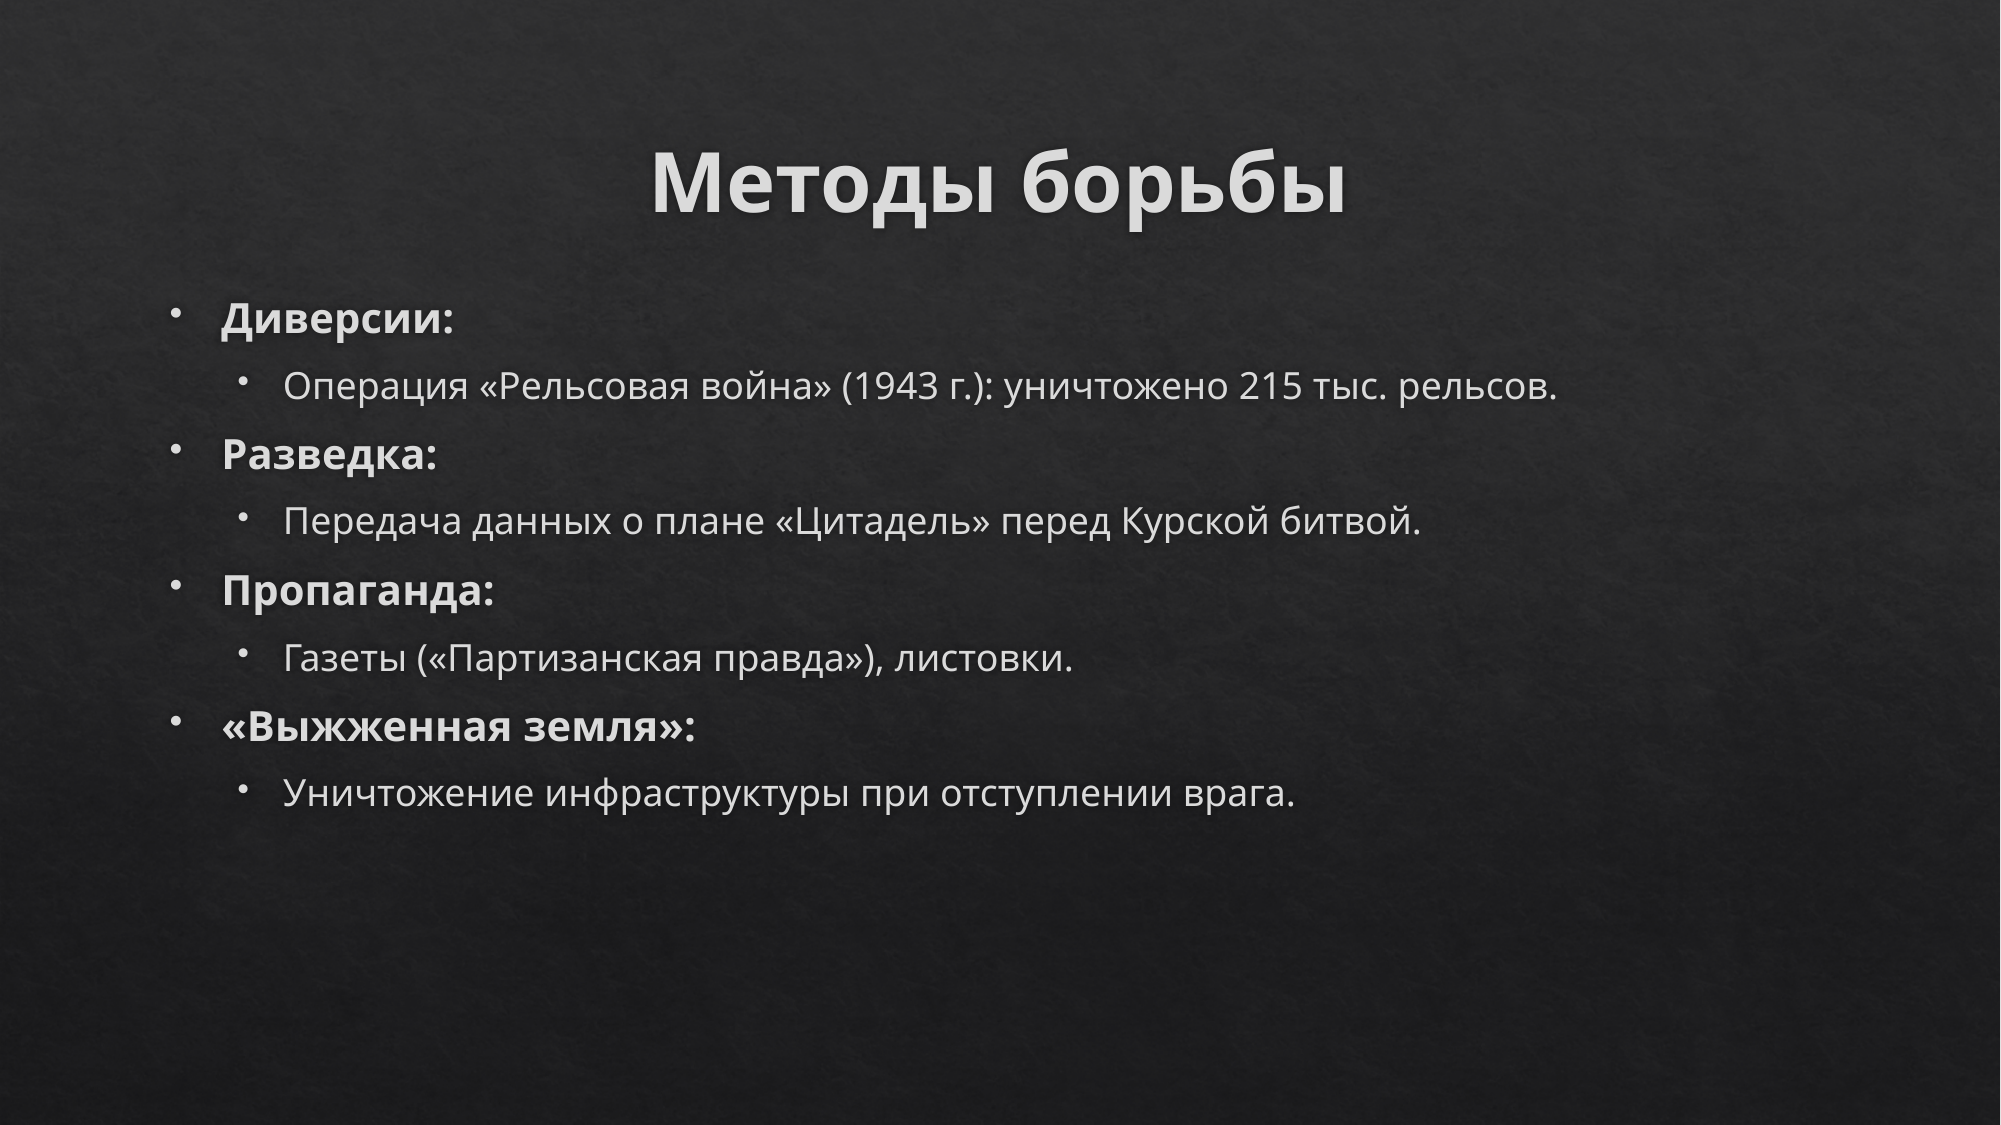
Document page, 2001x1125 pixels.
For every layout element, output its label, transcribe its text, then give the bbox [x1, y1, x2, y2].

title Методы борьбы [149, 99, 1849, 260]
list Диверсии: Операция «Рельсовая война» (1943 г.): уничтожено 215 тыс. рельсов. Разведка: Передача данных о плане «Цитадель» перед Курской битвой. Пропаганда: Газеты («Партизанская правда»), листовки. «Выжженная земля»: Уничтожение инфраструктуры при отступлении врага. [149, 284, 1849, 950]
